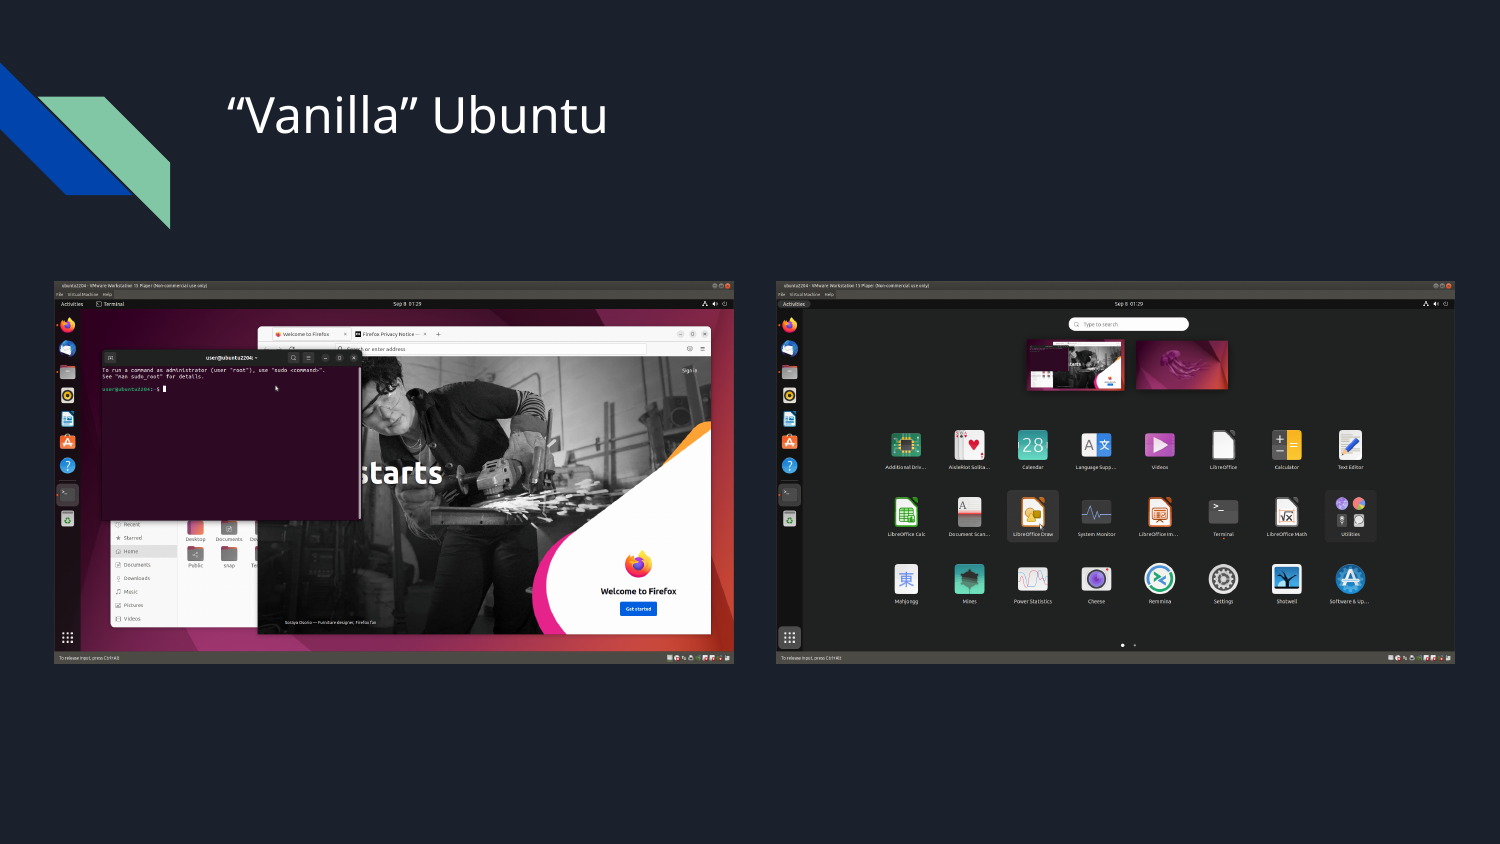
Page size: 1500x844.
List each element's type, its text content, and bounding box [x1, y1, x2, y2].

picture [775, 281, 1456, 664]
title “Vanilla” Ubuntu [212, 64, 1368, 215]
picture [54, 281, 734, 664]
